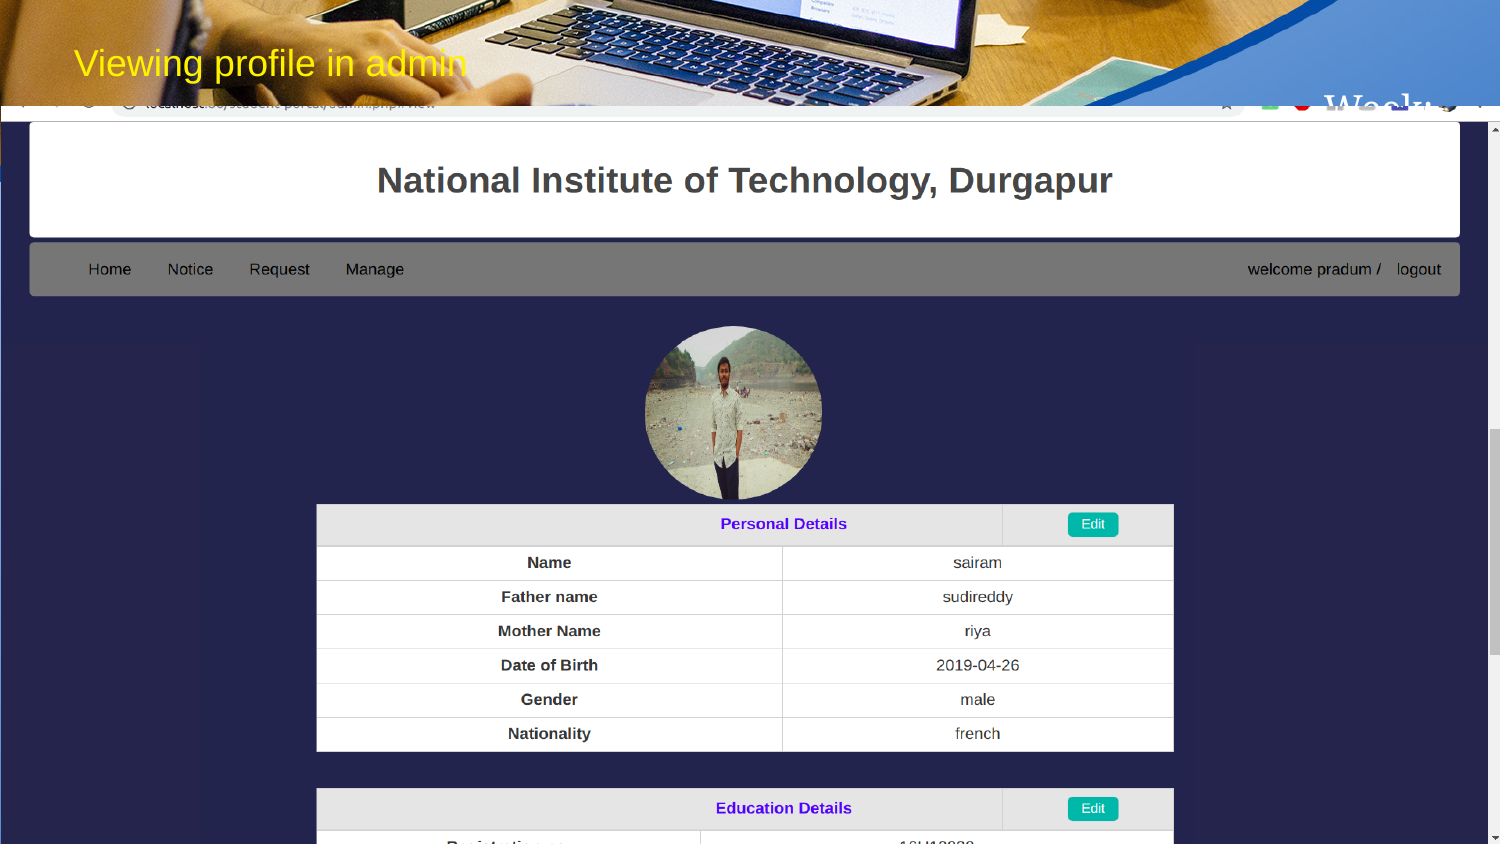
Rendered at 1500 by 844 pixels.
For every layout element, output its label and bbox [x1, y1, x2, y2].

text_box [59, 35, 555, 93]
picture [1, 106, 1500, 844]
